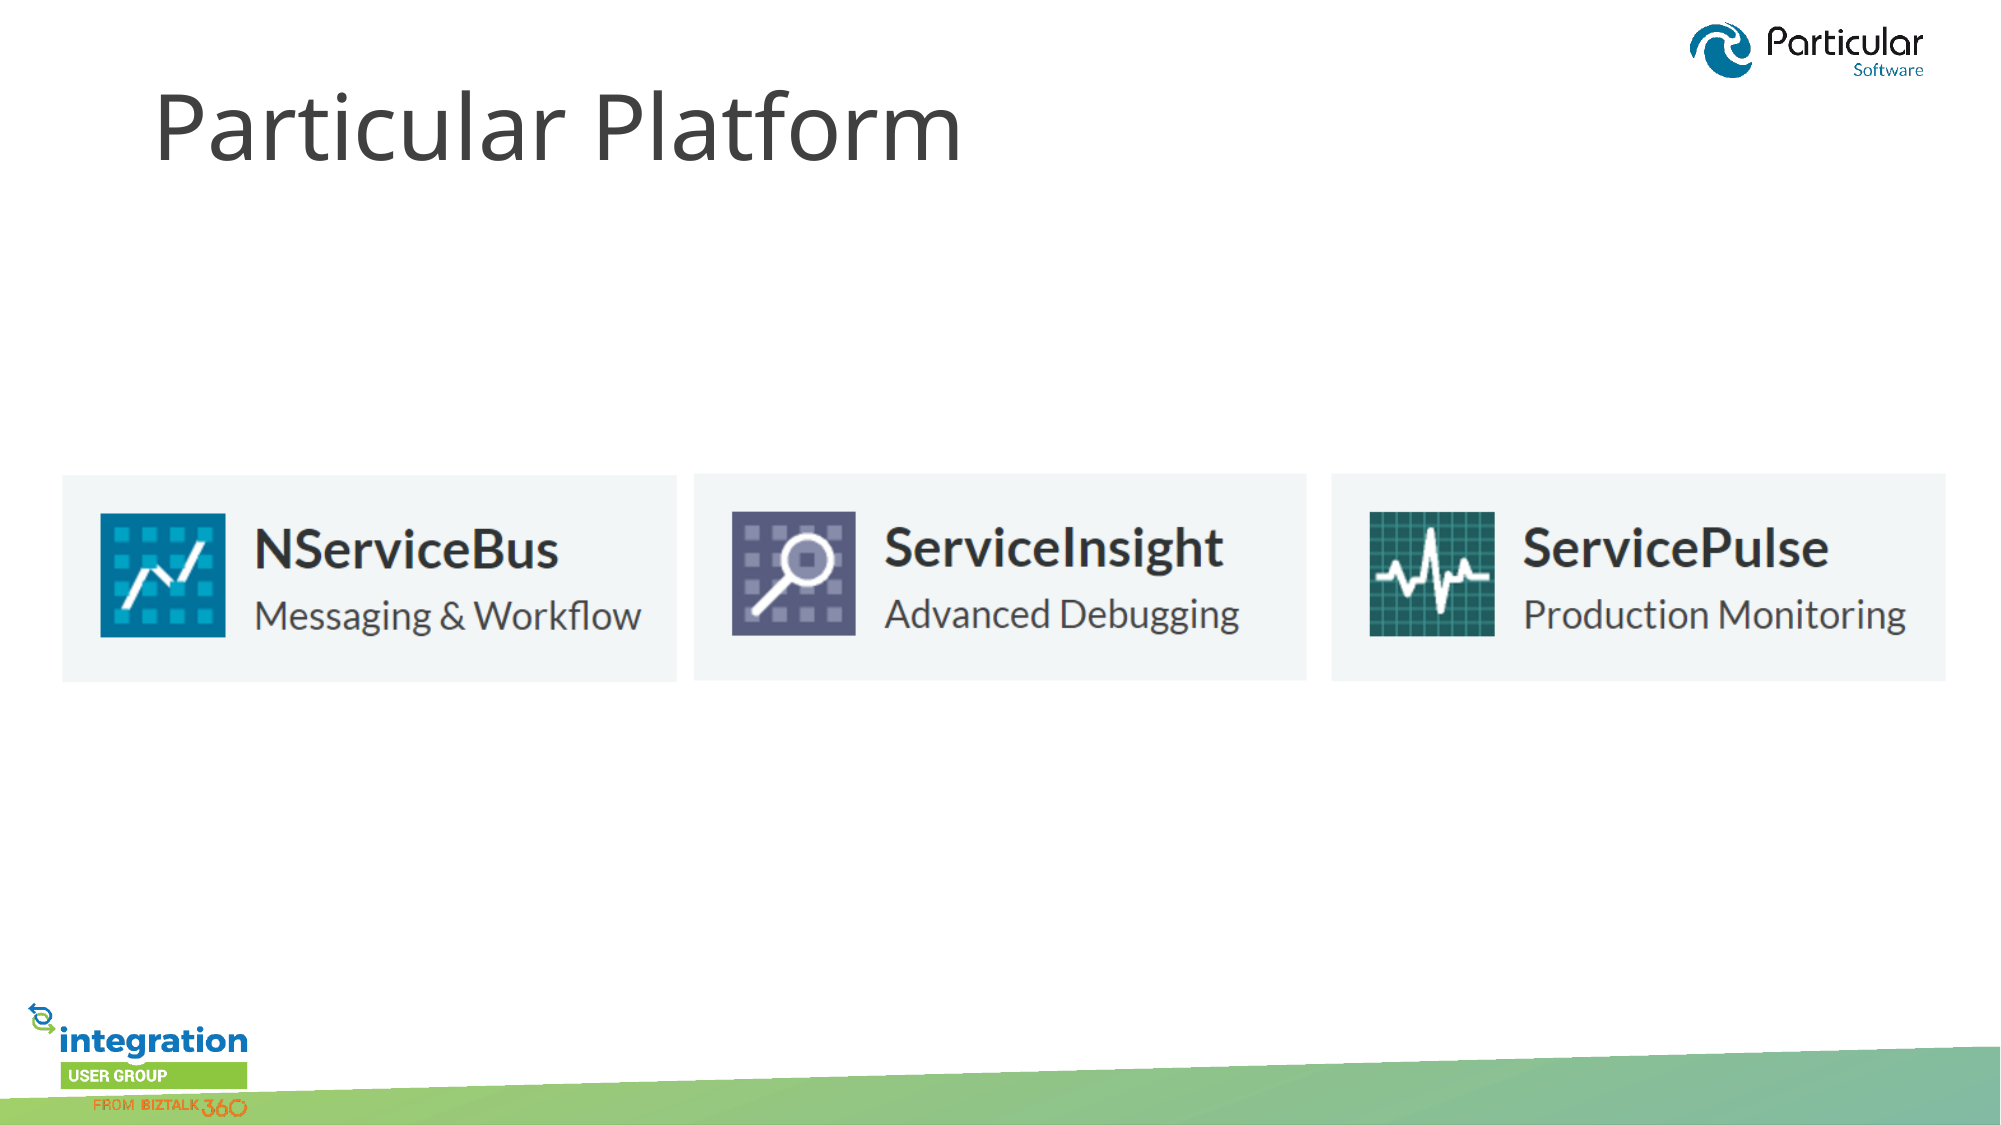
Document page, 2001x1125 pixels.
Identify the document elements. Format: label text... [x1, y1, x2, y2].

title Particular Platform [137, 59, 1863, 203]
picture [1690, 22, 1728, 41]
picture [51, 457, 1960, 698]
picture [1695, 32, 1740, 59]
picture [1729, 22, 1923, 78]
picture [17, 994, 258, 1125]
